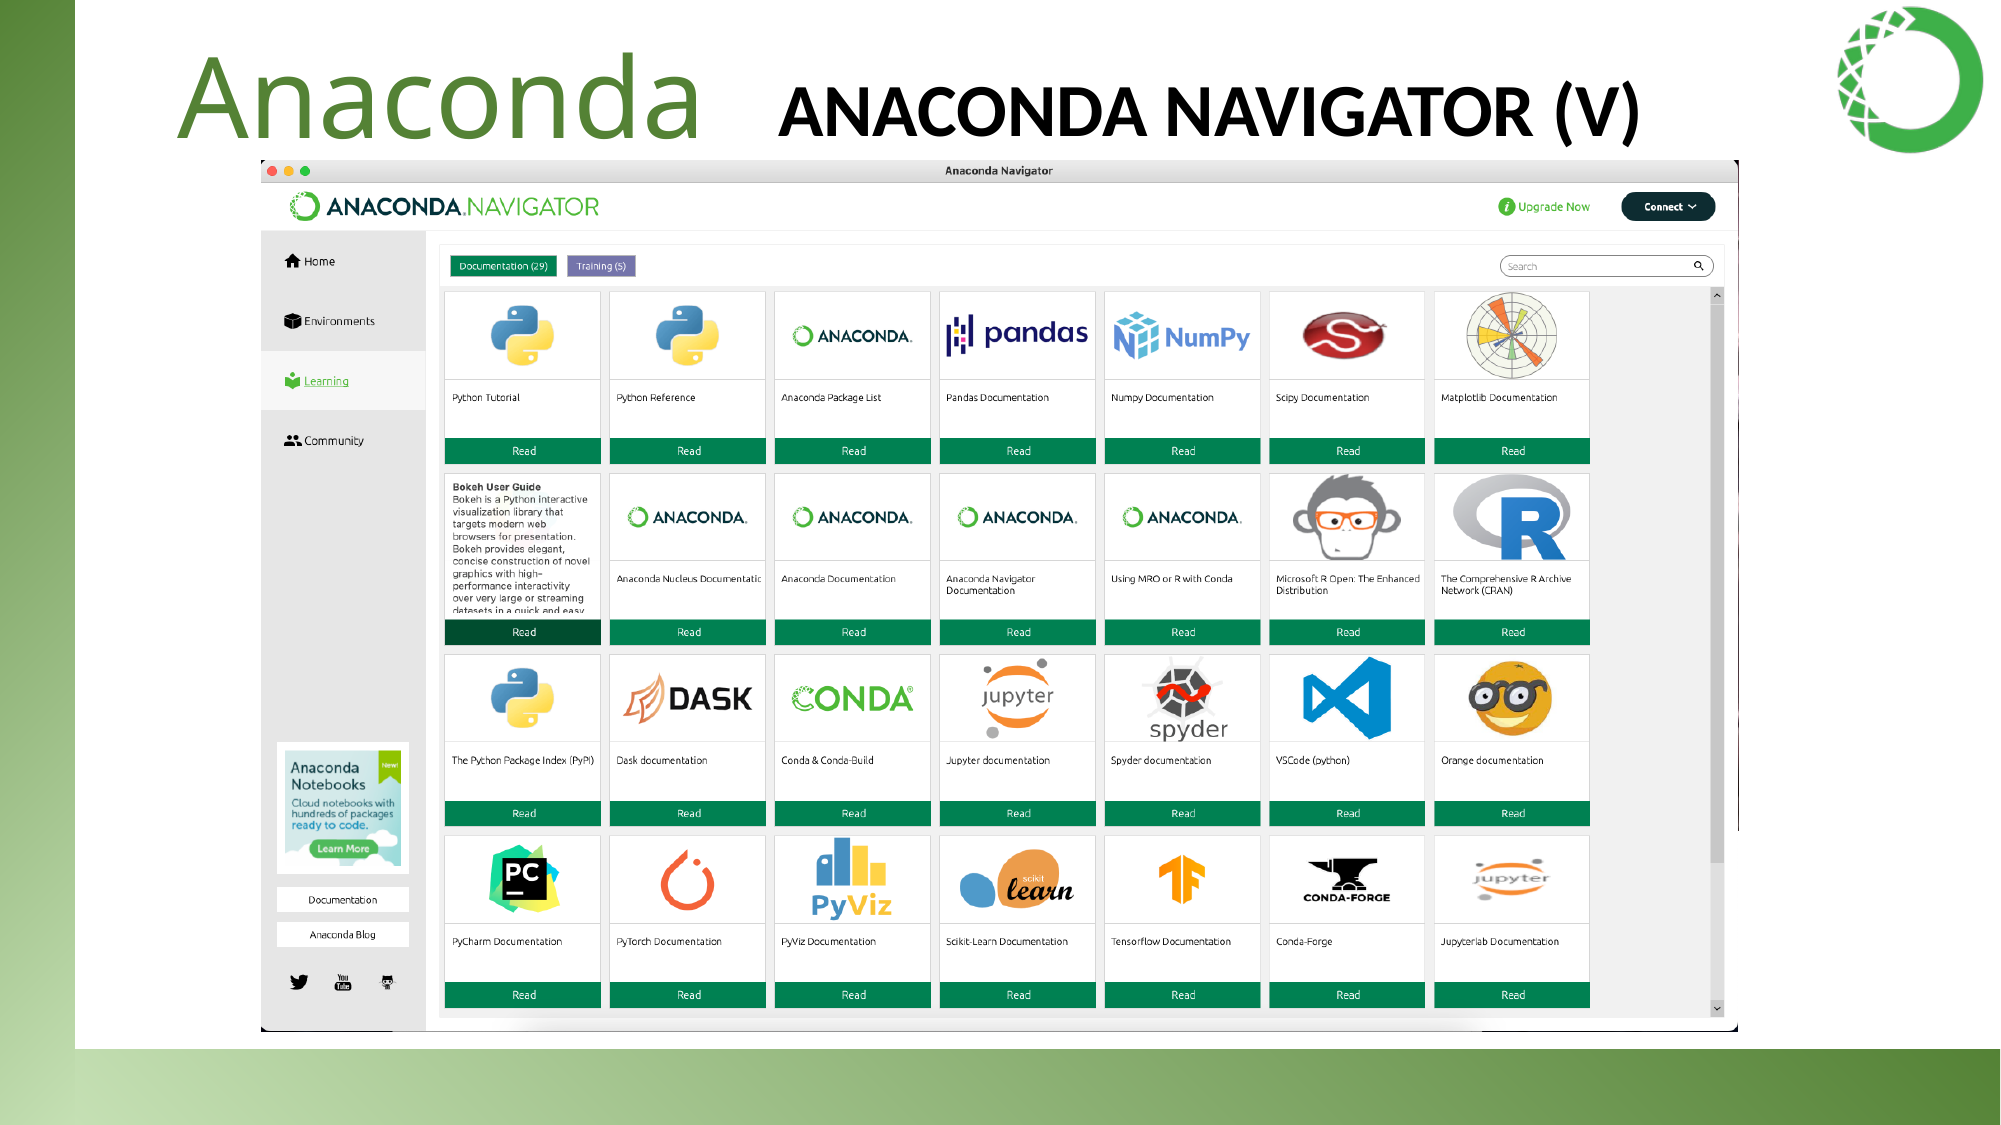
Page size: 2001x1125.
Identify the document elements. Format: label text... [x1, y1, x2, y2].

text_box [0, 0, 76, 1125]
picture [261, 160, 1739, 1032]
text_box [74, 1049, 2000, 1125]
text_box ANACONDA NAVIGATOR (V) [763, 54, 1727, 159]
text_box Anaconda [162, 18, 728, 169]
picture [1829, 0, 1992, 161]
